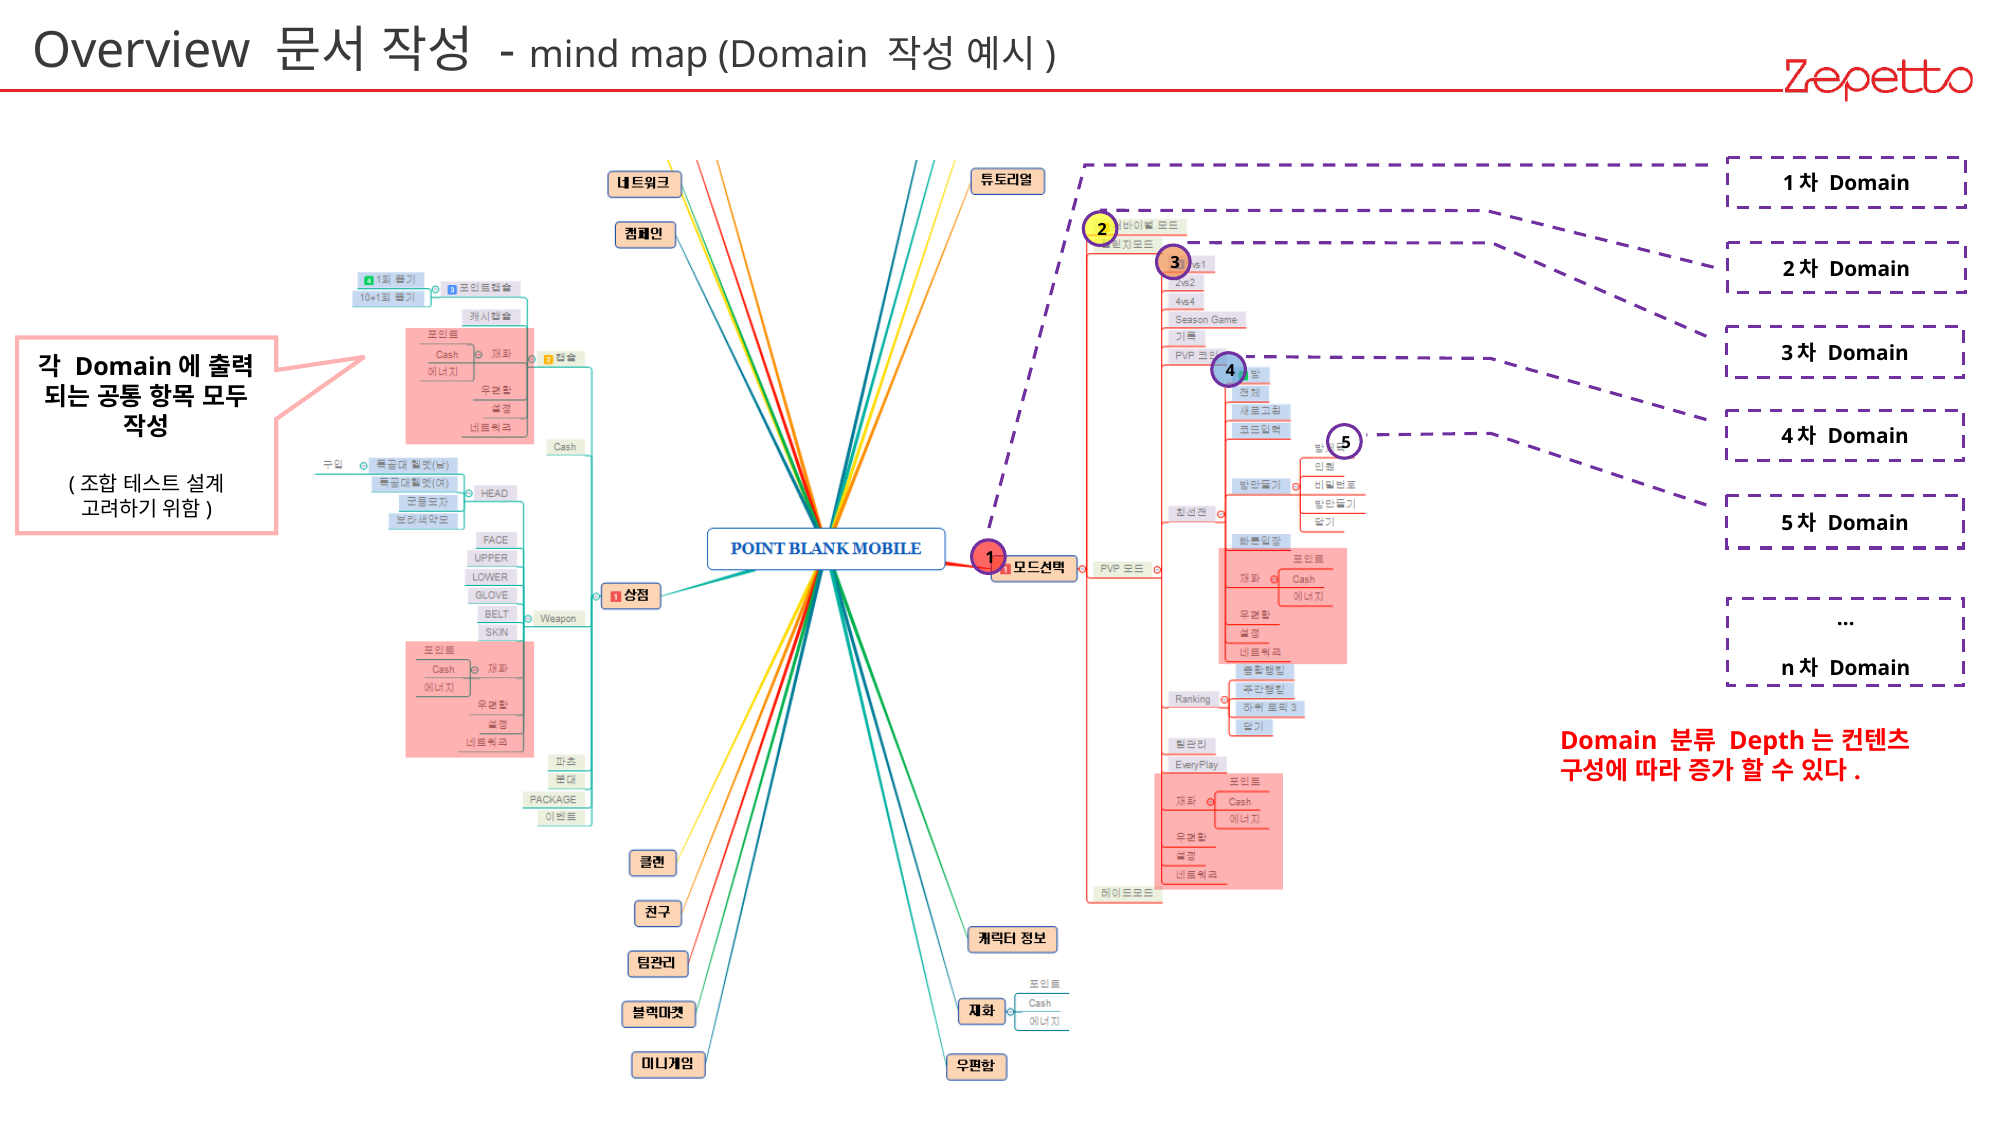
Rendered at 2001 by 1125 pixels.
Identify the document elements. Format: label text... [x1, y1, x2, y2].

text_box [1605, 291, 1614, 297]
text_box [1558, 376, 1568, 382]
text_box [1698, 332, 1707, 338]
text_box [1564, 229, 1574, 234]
title Overview 문서 작성 - mind map (Domain 작성 예시) [17, 12, 1226, 90]
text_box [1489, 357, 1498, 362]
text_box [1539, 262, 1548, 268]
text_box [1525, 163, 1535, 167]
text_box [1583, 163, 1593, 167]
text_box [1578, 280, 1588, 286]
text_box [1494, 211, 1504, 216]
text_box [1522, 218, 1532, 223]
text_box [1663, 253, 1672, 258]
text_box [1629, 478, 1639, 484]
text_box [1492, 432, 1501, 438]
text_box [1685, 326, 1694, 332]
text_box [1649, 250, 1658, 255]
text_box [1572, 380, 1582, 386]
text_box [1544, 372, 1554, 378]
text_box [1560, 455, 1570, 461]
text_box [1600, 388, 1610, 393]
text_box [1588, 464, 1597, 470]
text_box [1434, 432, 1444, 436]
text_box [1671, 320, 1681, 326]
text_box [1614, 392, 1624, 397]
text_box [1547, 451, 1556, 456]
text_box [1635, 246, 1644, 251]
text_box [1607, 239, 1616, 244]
text_box 1차 Domain [1727, 156, 1966, 208]
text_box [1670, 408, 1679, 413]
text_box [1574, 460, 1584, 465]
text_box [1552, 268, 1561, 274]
picture [1785, 59, 1973, 102]
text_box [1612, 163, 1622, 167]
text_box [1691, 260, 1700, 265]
text_box 4차 Domain [1725, 409, 1965, 462]
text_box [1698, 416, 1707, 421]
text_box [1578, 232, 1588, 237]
text_box 각 Domain에 출력 되는 공통 항목 모두 작성 (조합 테스트 설계 고려하기 위함) [16, 336, 309, 535]
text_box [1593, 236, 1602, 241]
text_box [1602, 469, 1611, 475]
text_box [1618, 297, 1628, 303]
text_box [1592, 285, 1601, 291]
text_box … n차 Domain [1727, 597, 1965, 687]
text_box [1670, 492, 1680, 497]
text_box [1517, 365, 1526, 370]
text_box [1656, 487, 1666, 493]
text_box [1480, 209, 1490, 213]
text_box 3차 Domain [1725, 326, 1965, 378]
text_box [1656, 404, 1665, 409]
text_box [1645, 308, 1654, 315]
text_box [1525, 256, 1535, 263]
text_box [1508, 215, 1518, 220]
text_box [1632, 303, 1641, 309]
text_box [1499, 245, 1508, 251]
text_box Domain 분류 Depth는 컨텐츠 구성에 따라 증가 할 수 있다. [1545, 717, 1964, 792]
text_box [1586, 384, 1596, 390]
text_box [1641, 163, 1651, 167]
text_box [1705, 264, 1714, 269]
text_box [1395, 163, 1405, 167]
text_box 5차 Domain [1725, 494, 1965, 549]
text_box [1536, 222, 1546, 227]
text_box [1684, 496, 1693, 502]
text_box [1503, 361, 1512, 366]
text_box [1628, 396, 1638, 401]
picture [309, 160, 1375, 1083]
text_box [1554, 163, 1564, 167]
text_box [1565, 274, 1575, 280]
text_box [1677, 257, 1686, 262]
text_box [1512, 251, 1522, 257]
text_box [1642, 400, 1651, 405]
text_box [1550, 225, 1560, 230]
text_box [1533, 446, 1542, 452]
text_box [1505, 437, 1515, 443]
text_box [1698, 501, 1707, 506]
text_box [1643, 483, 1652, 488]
text_box 2차 Domain [1727, 241, 1966, 294]
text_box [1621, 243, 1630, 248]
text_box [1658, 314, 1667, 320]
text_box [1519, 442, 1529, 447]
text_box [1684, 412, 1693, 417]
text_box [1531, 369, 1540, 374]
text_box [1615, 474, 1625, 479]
